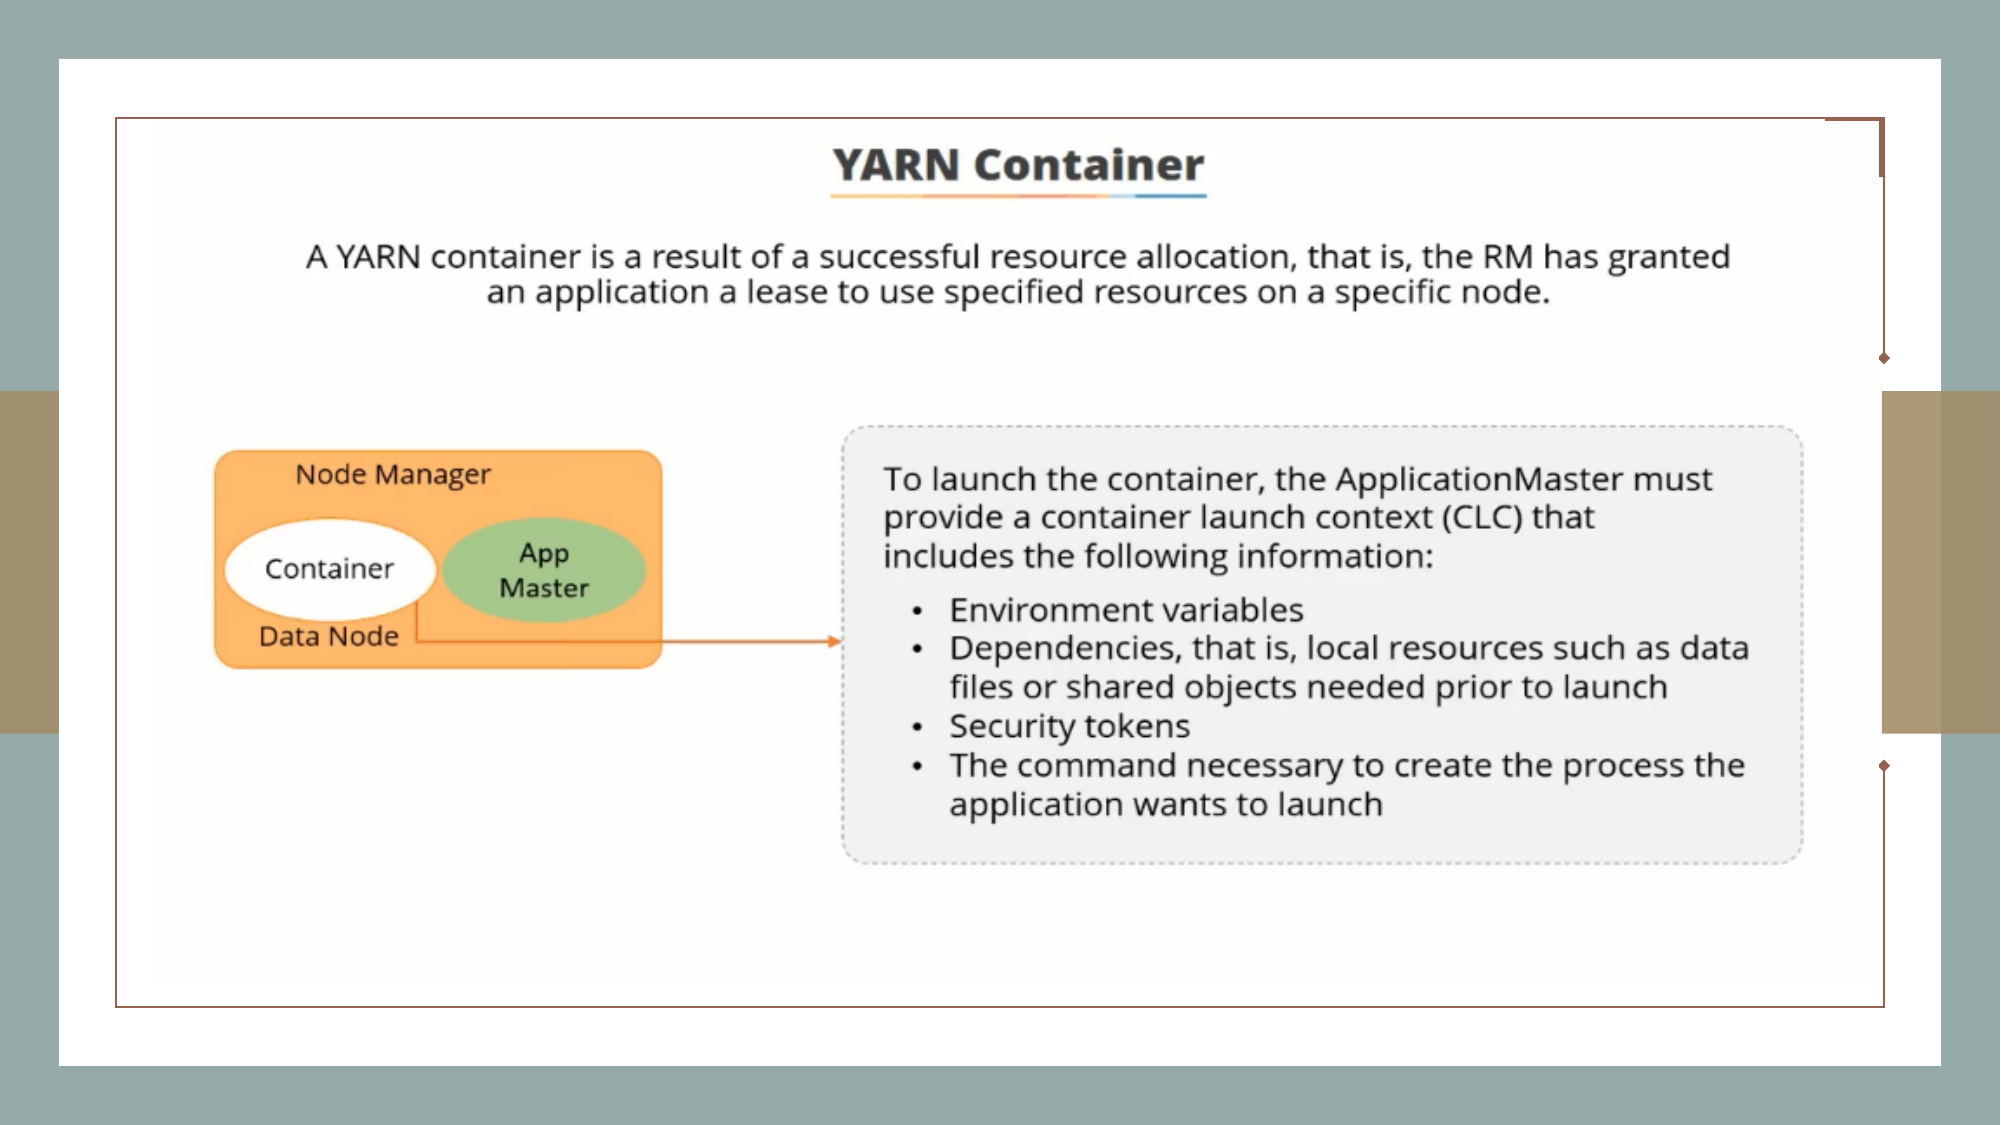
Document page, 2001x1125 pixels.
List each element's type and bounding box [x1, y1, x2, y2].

picture [154, 121, 1879, 983]
